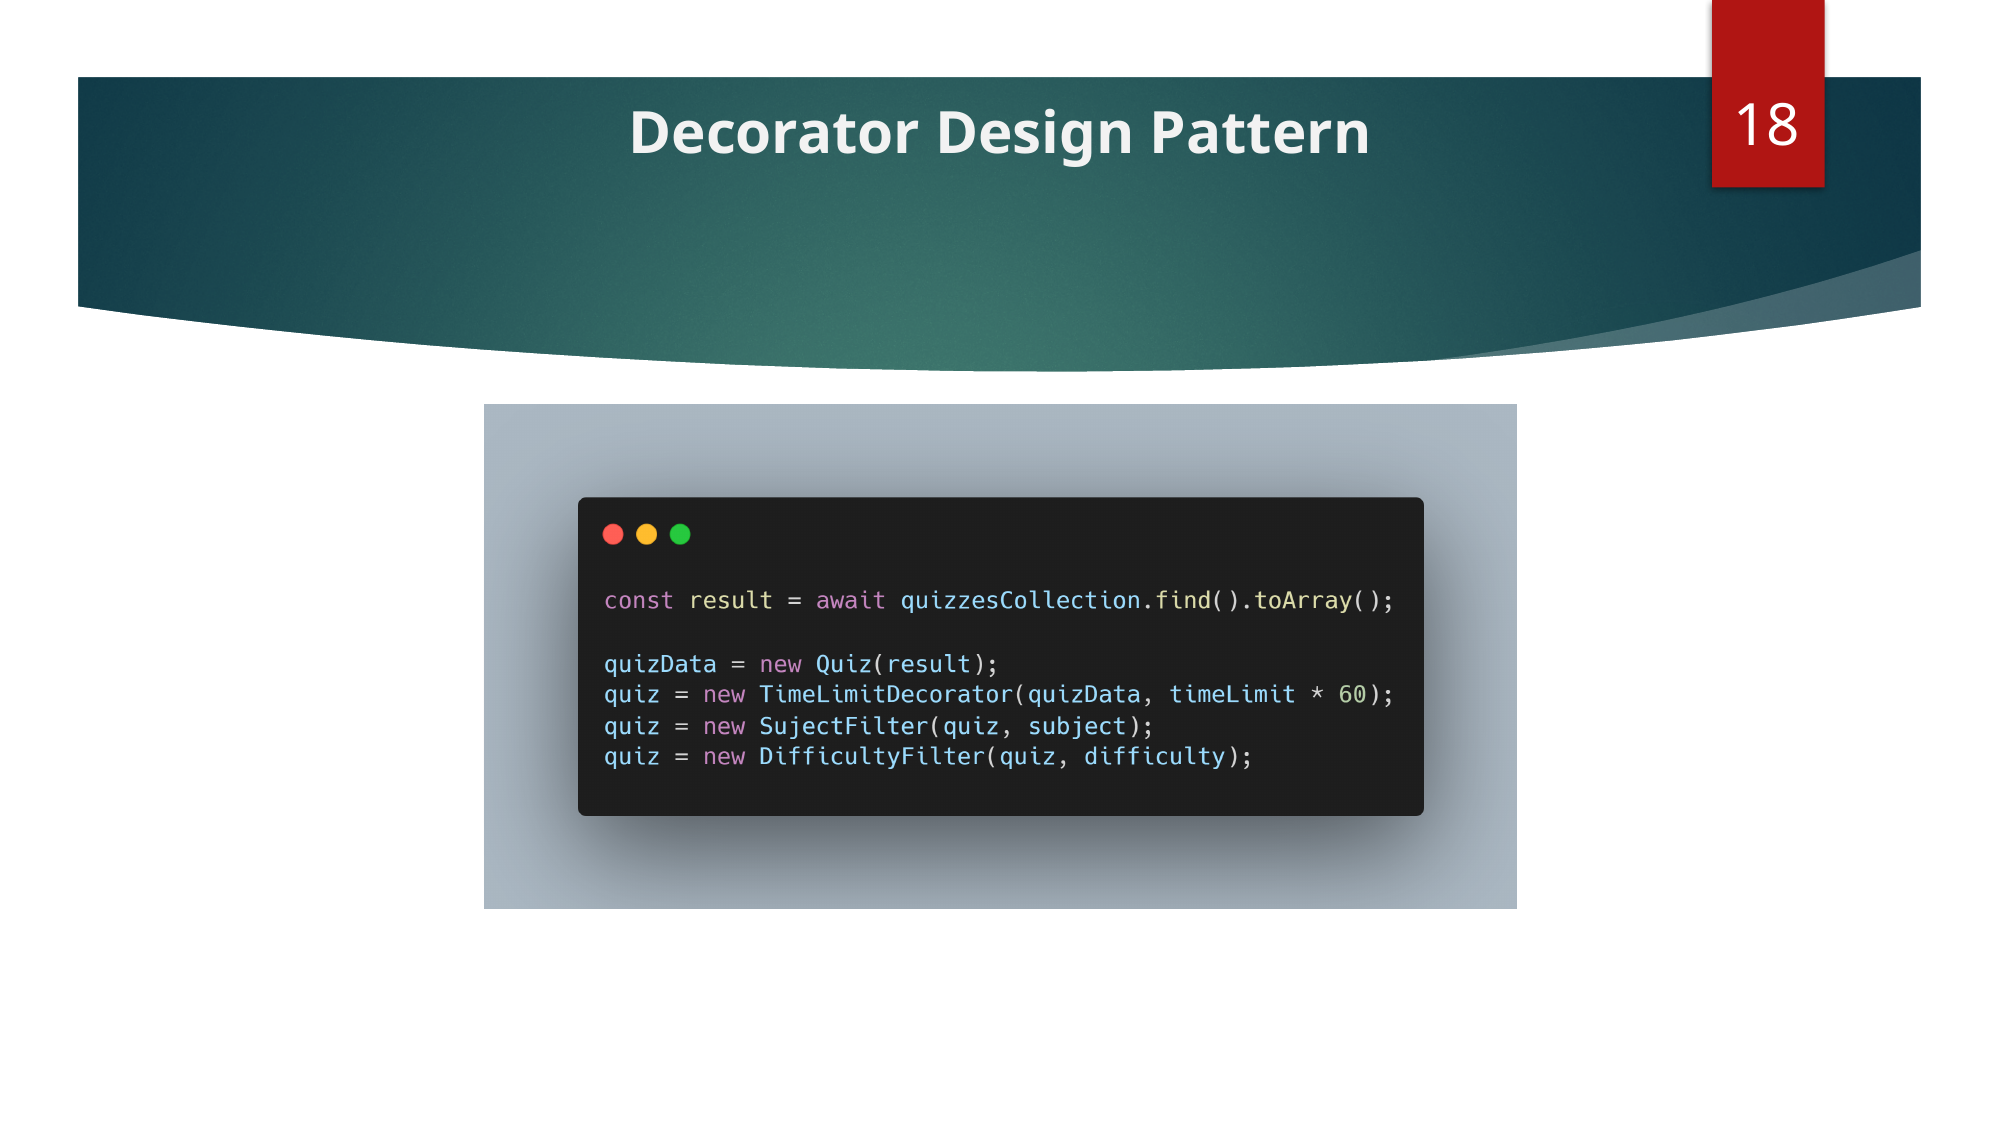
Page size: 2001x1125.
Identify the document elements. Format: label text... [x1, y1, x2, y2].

text_box Decorator Design Pattern [613, 88, 1387, 173]
picture [482, 404, 1518, 910]
slide_number 18 [1698, 48, 1836, 175]
